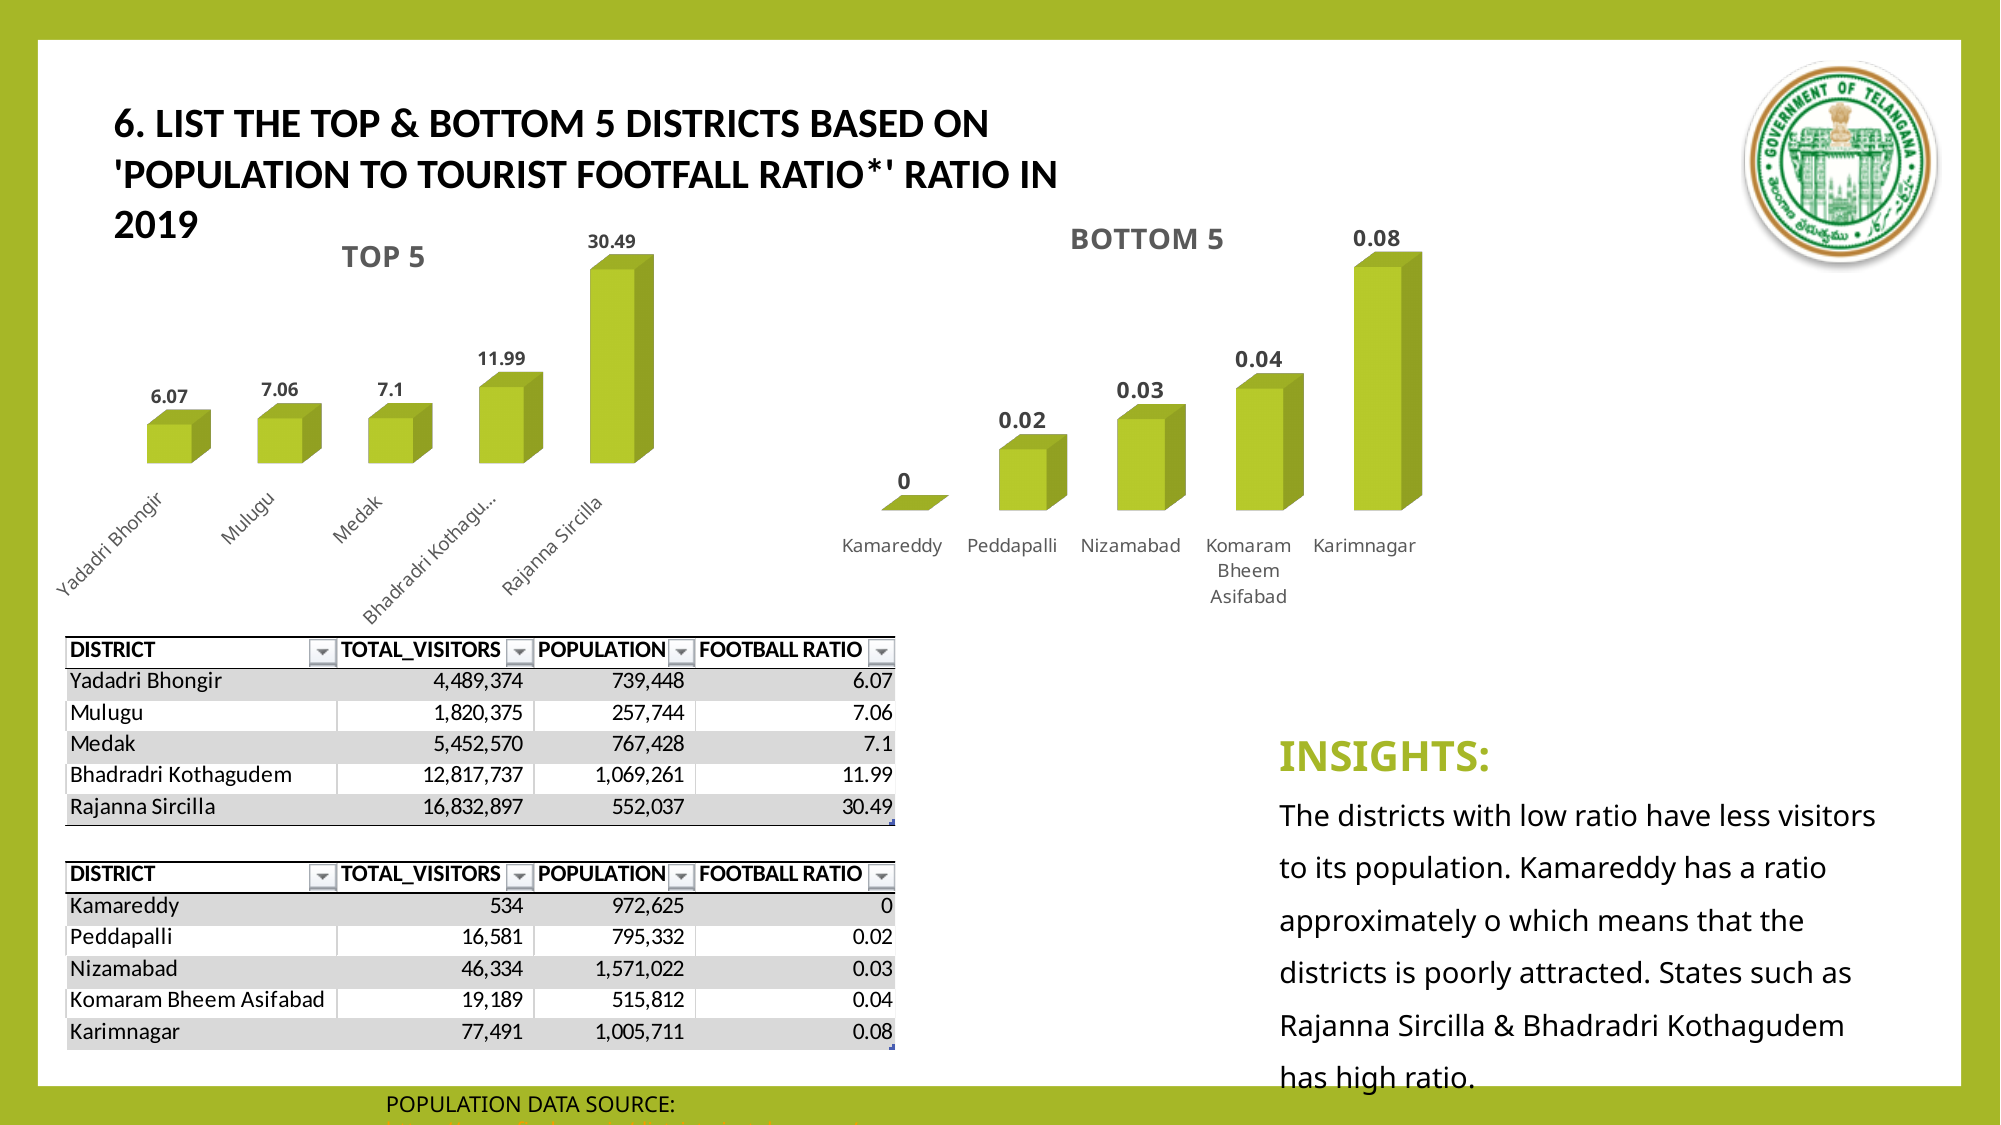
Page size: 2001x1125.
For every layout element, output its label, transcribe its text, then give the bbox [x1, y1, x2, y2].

picture [65, 635, 897, 828]
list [1740, 60, 1943, 273]
chart [808, 194, 1486, 611]
chart [50, 218, 707, 634]
text_box POPULATION DATA SOURCE: https://www.findeasy.in/districts-in-telangana/ [371, 1083, 1148, 1125]
text_box INSIGHTS: The districts with low ratio have less visitors to its population. Kamareddy has a ratio approximately o which means that the districts is poorly attracted. States such as Rajanna Sircilla & Bhadradri Kothagudem has high ratio. [1264, 722, 1893, 1102]
text_box 6. LIST THE TOP & BOTTOM 5 DISTRICTS BASED ON 'POPULATION TO TOURIST FOOTFALL RATIO*' RATIO IN 2019 [98, 88, 1124, 254]
picture [65, 860, 897, 1052]
